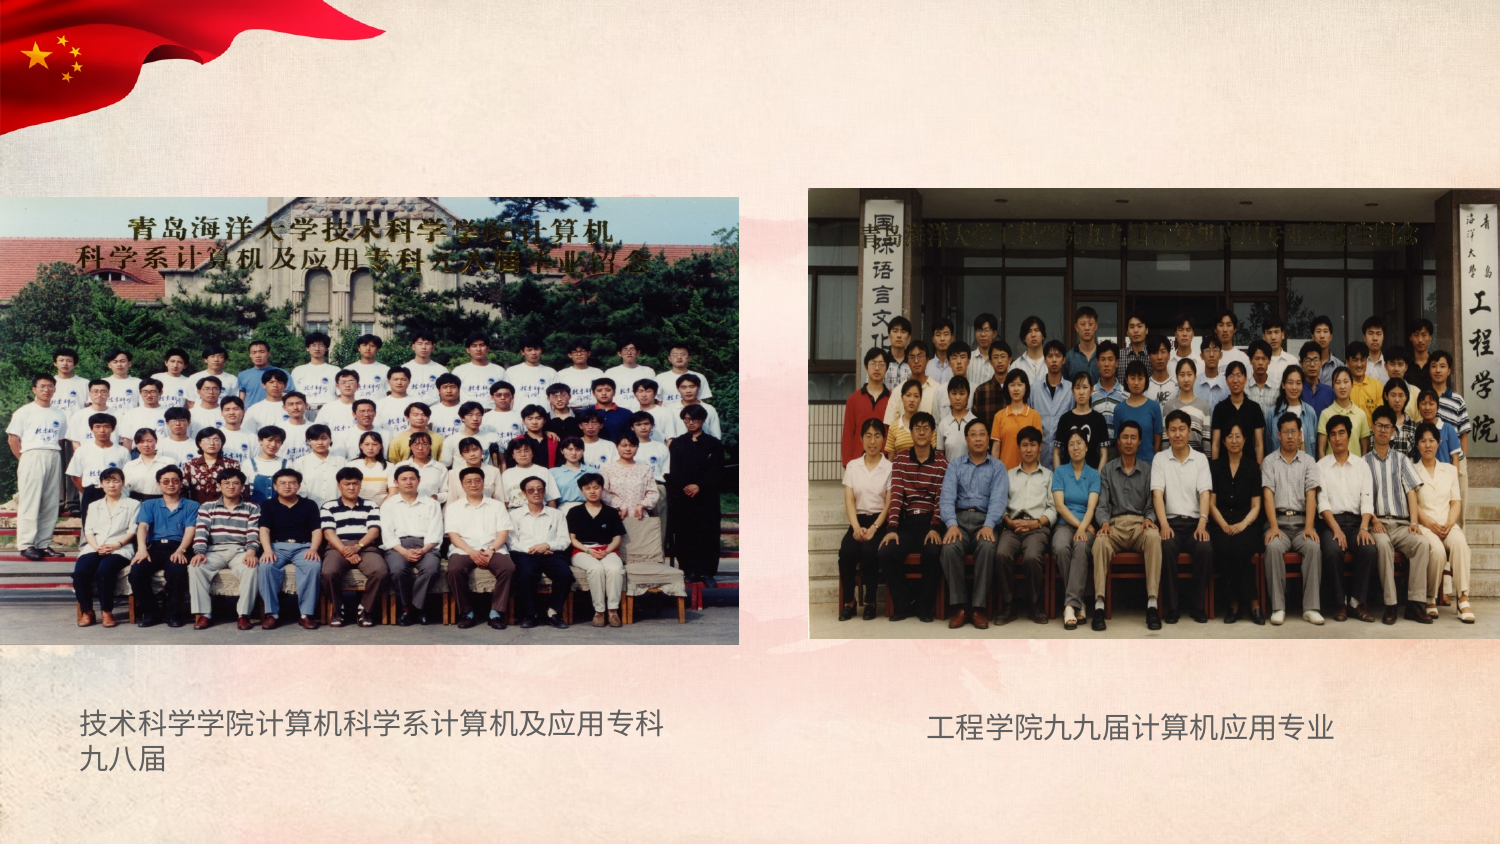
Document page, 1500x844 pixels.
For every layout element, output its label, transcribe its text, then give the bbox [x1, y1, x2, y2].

text_box 工程学院九九届计算机应用专业 [839, 701, 1422, 752]
picture [0, 0, 1500, 844]
text_box 技术科学学院计算机科学系计算机及应用专科九八届 [64, 698, 699, 783]
